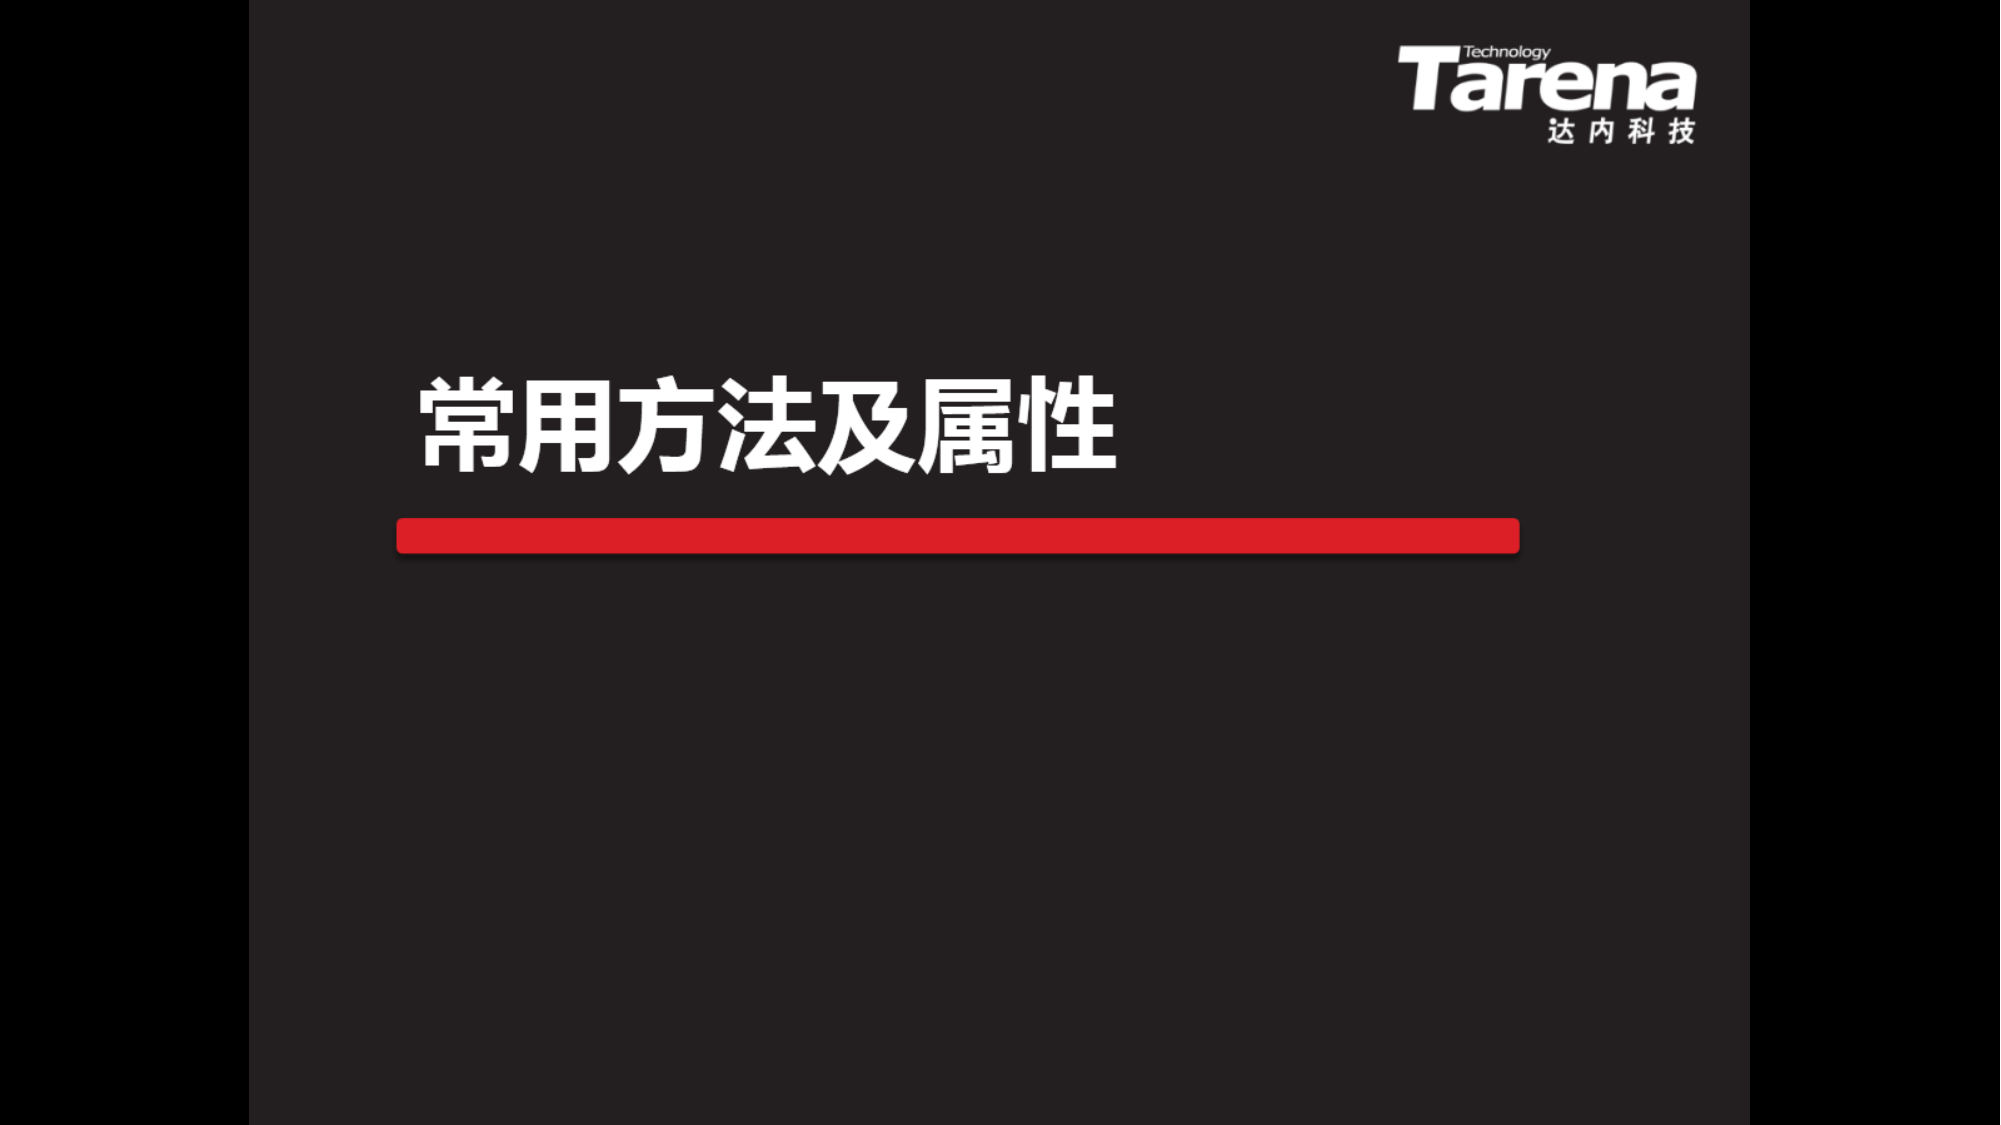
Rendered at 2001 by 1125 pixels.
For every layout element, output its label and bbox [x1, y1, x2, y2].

picture [249, 0, 1750, 1125]
